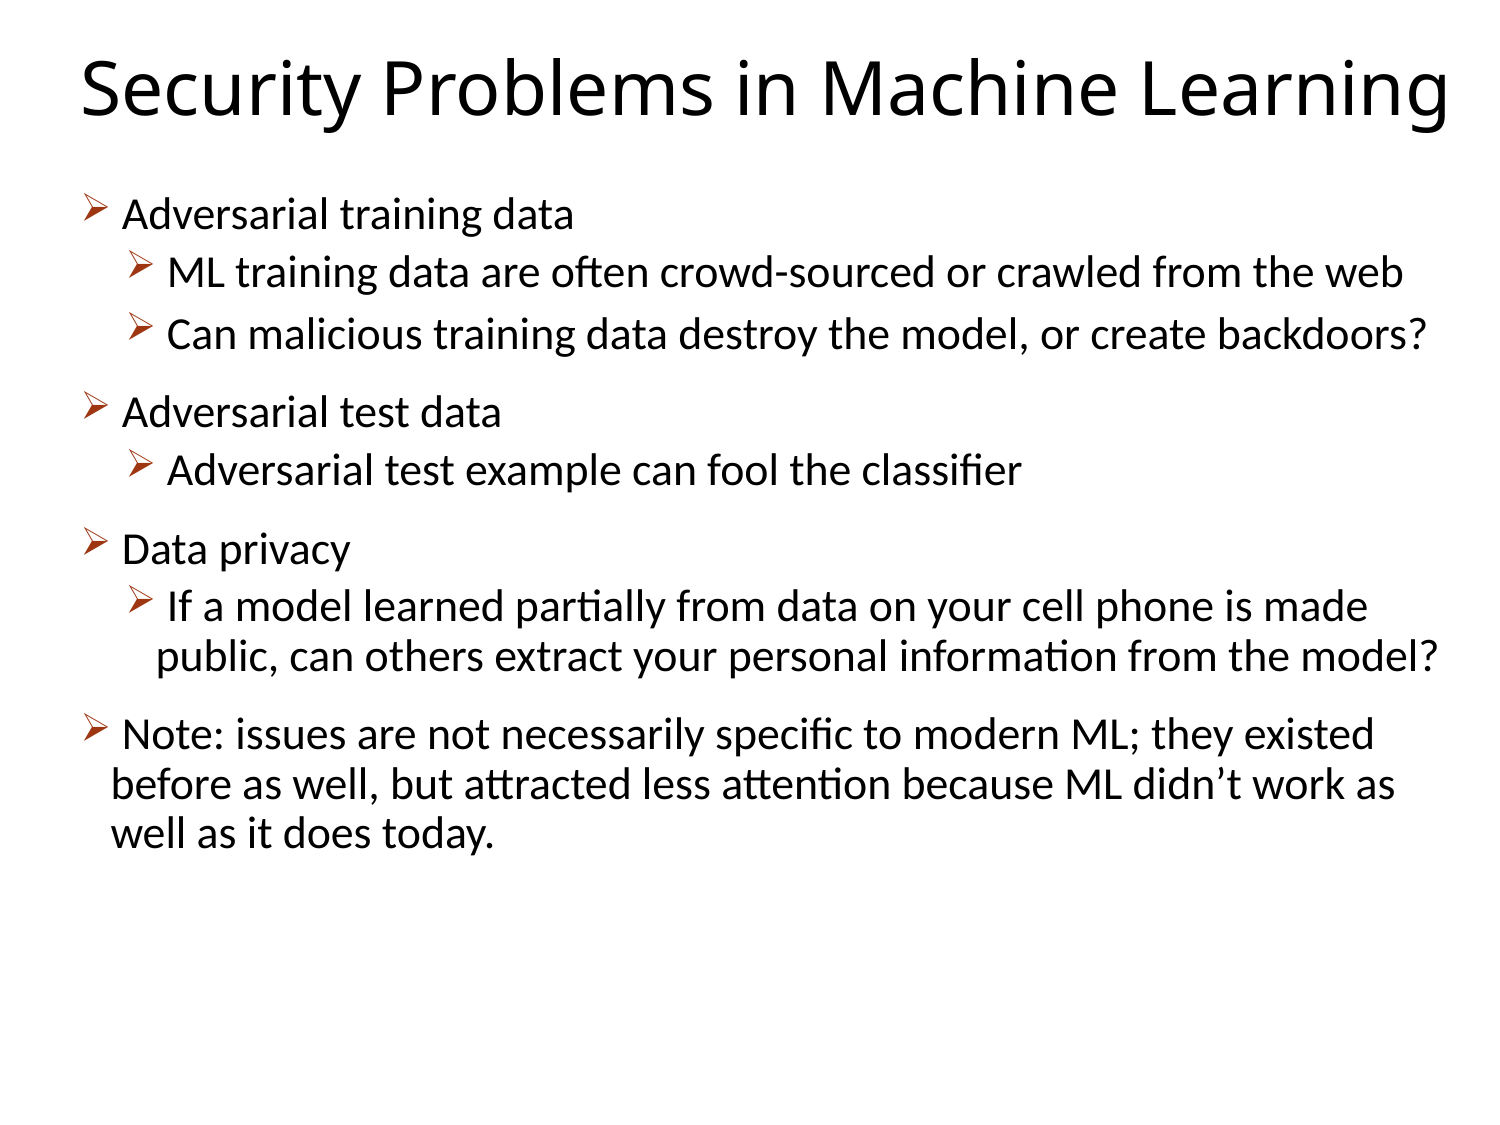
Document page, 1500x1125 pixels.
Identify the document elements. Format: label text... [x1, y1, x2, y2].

title Security Problems in Machine Learning [65, 10, 1471, 172]
list Adversarial training data ML training data are often crowd-sourced or crawled from the web Can malicious training data destroy the model, or create backdoors? Adversarial test data Adversarial test example can fool the classifier Data privacy If a model learned partially from data on your cell phone is made public, can others extract your personal information from the model? Note: issues are not necessarily specific to modern ML; they existed before as well, but attracted less attention because ML didn’t work as well as it does today. [65, 182, 1471, 932]
